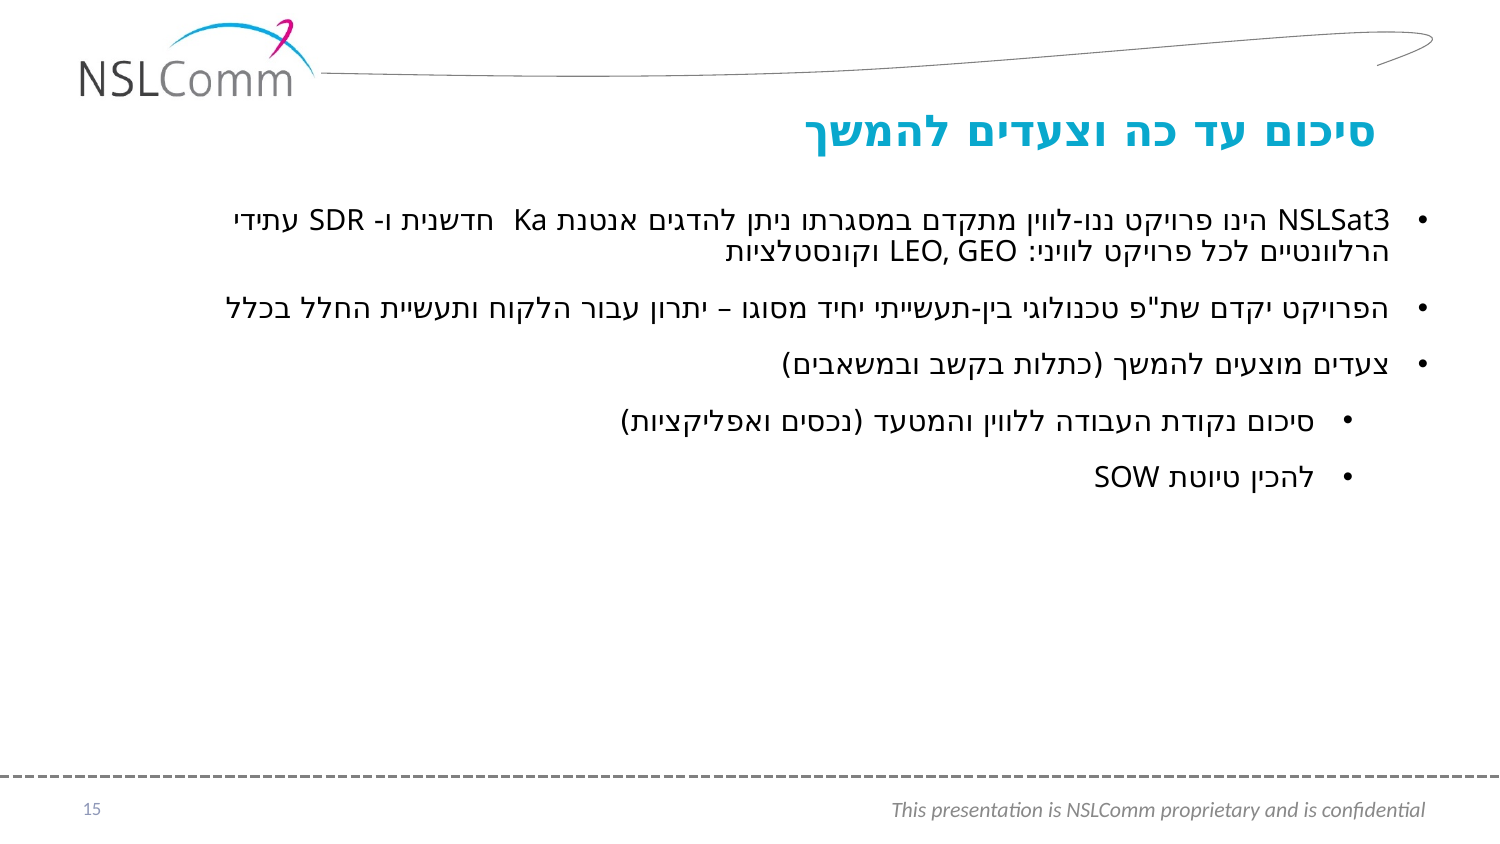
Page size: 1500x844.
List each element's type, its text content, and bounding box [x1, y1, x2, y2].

picture [56, 13, 333, 118]
slide_number 15 [67, 785, 418, 830]
text_box סיכום עד כה וצעדים להמשך [737, 59, 1444, 198]
text_box NSLSat3 הינו פרויקט ננו-לווין מתקדם במסגרתו ניתן להדגים אנטנת Ka חדשנית ו- SDR עתידי הרלוונטיים לכל פרויקט לוויני: LEO, GEO וקונסטלציות הפרויקט יקדם שת"פ טכנולוגי בין-תעשייתי יחיד מסוגו – יתרון עבור הלקוח ותעשיית החלל בכלל צעדים מוצעים להמשך (כתלות בקשב ובמשאבים) סיכום נקודת העבודה ללווין והמטעד (נכסים ואפליקציות) להכין טיוטת SOW [149, 197, 1444, 573]
